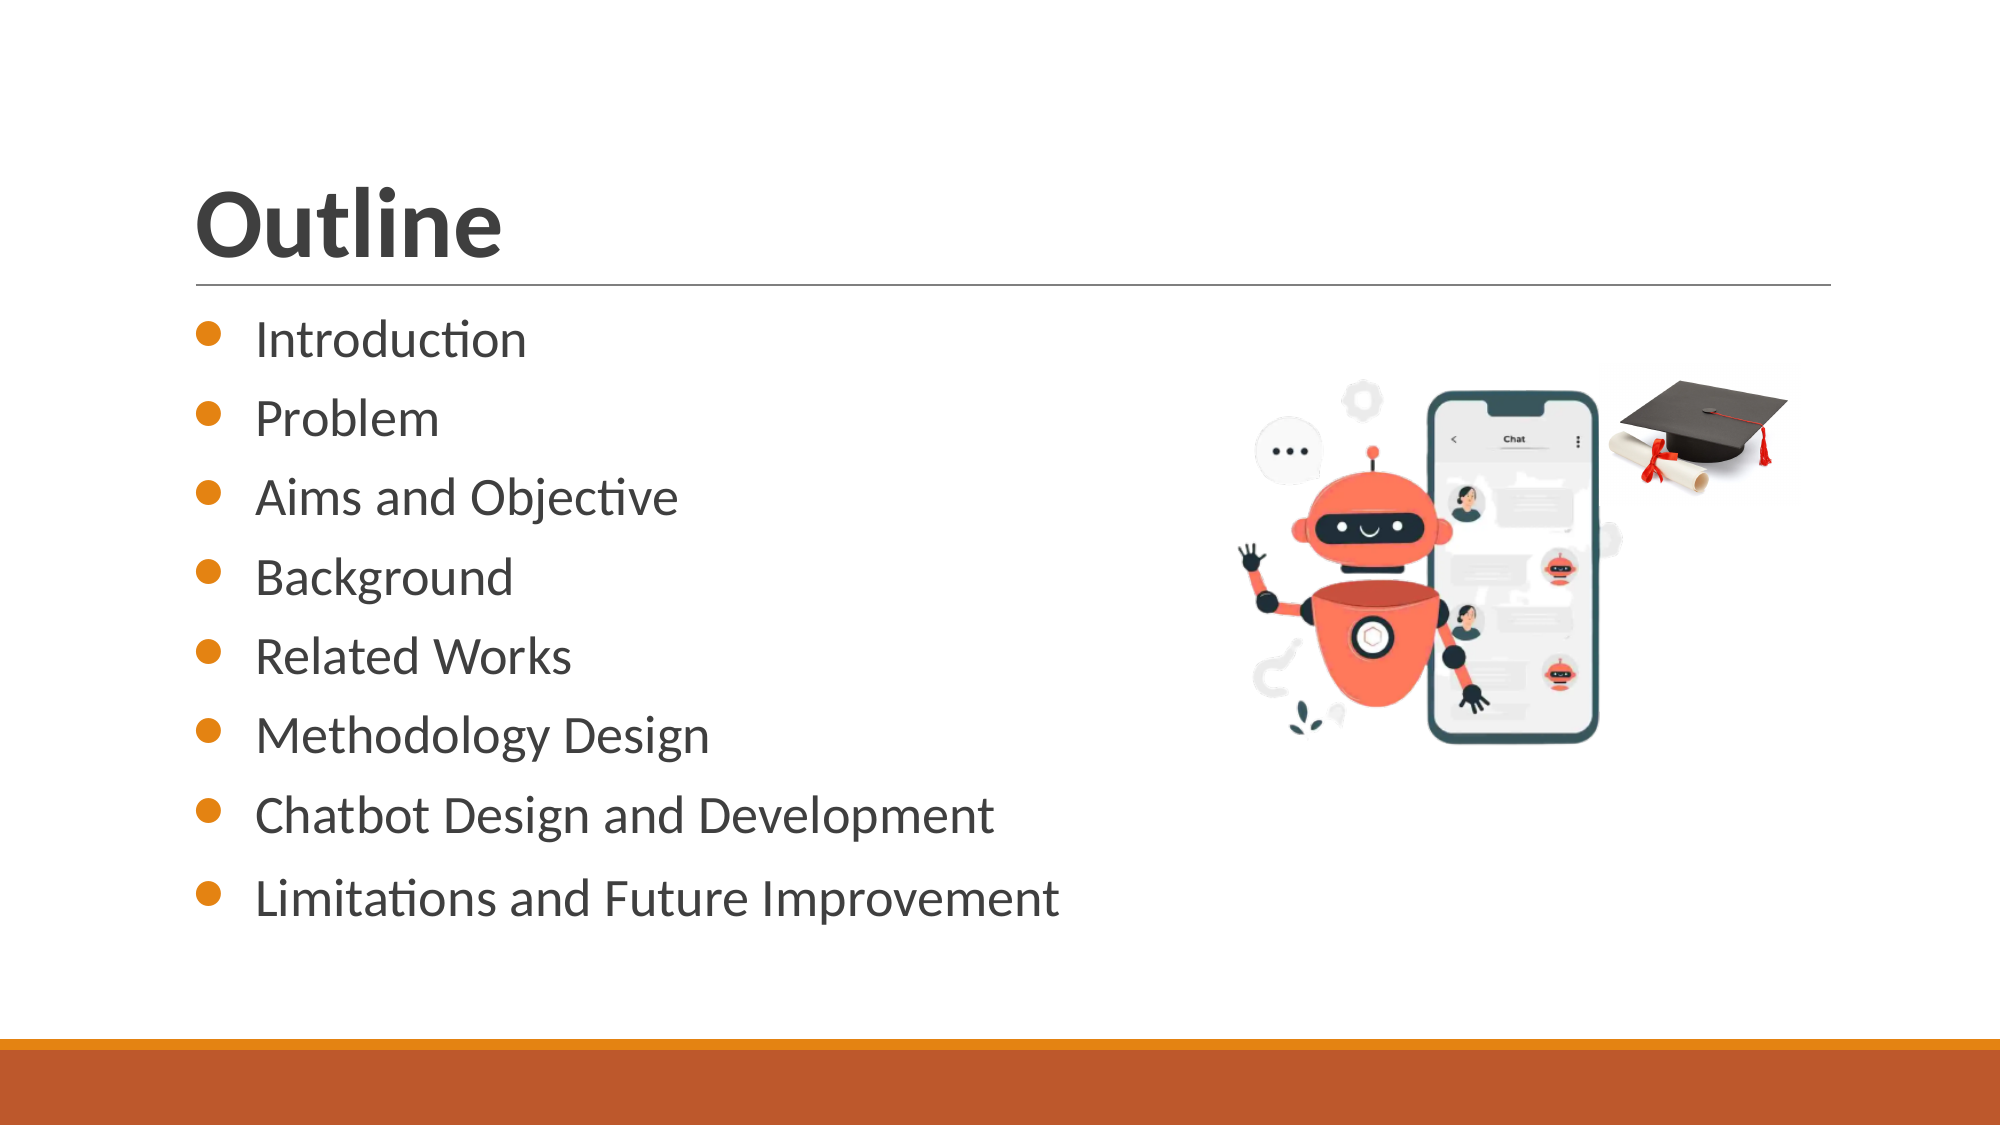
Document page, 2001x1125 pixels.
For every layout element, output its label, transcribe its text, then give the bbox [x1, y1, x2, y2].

list Introduction Problem Aims and Objective Background Related Works Methodology Design Chatbot Design and Development Limitations and Future Improvement [180, 302, 1830, 963]
title Outline [180, 47, 1830, 285]
picture [1229, 350, 1801, 775]
